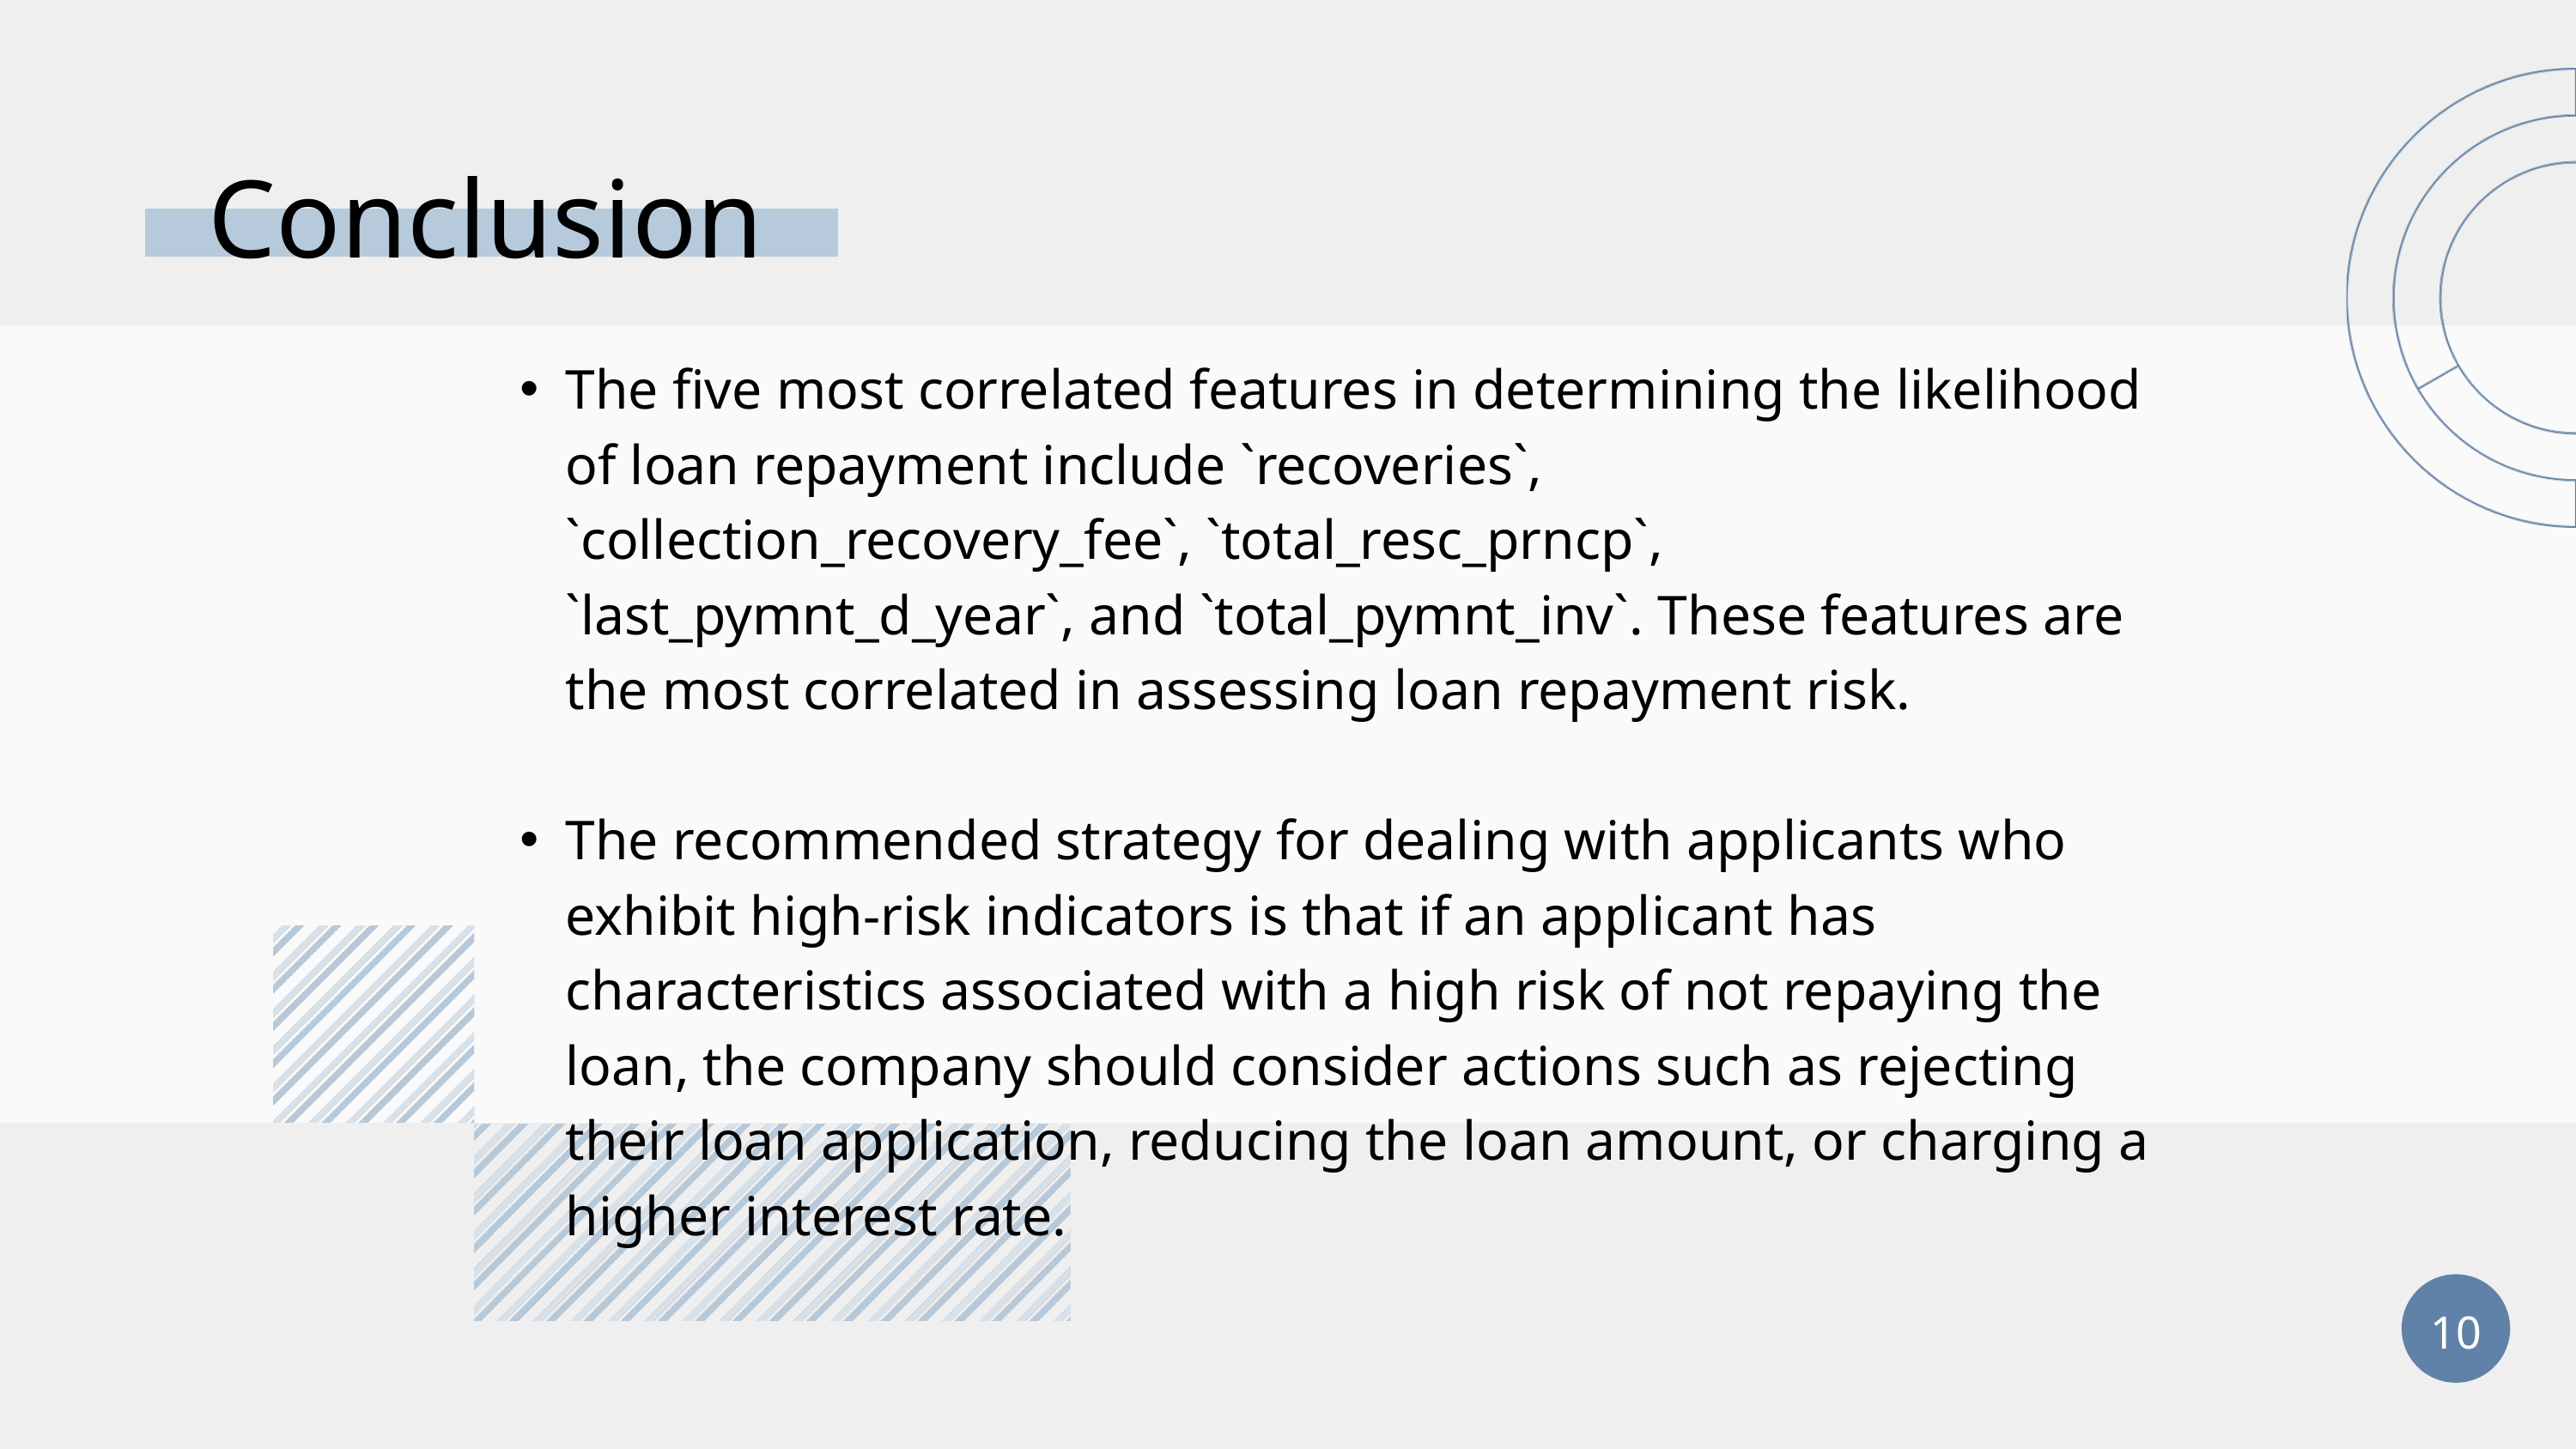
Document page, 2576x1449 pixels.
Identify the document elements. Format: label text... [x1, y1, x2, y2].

text_box [474, 1246, 1071, 1321]
text_box [2346, 68, 2576, 323]
text_box Conclusion [208, 129, 872, 279]
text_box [2401, 1274, 2511, 1383]
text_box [0, 324, 2576, 1124]
text_box The five most correlated features in determining the likelihood of loan repayment include `recoveries`, `collection_recovery_fee`, `total_resc_prncp`, `last_pymnt_d_year`, and `total_pymnt_inv`. These features are the most correlated in assessing loan repayment risk. The recommended strategy for dealing with applicants who exhibit high-risk indicators is that if an applicant has characteristics associated with a high risk of not repaying the loan, the company should consider actions such as rejecting their loan application, reducing the loan amount, or charging a higher interest rate. [474, 1133, 2177, 1246]
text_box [144, 208, 838, 258]
